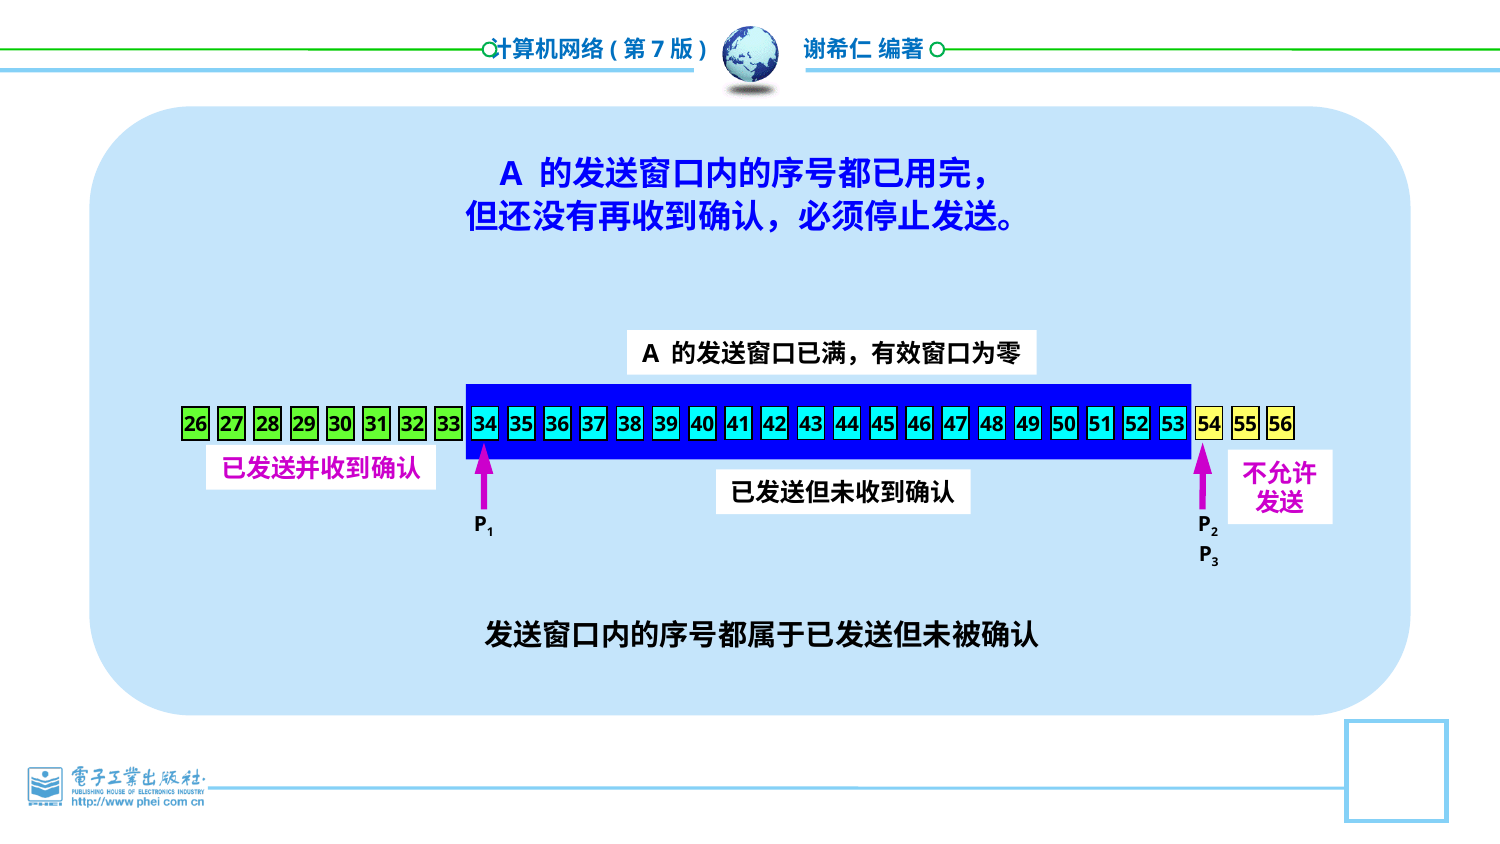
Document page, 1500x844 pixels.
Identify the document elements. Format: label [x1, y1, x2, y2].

picture [720, 24, 780, 100]
picture [23, 764, 208, 809]
text_box [87, 104, 1413, 718]
